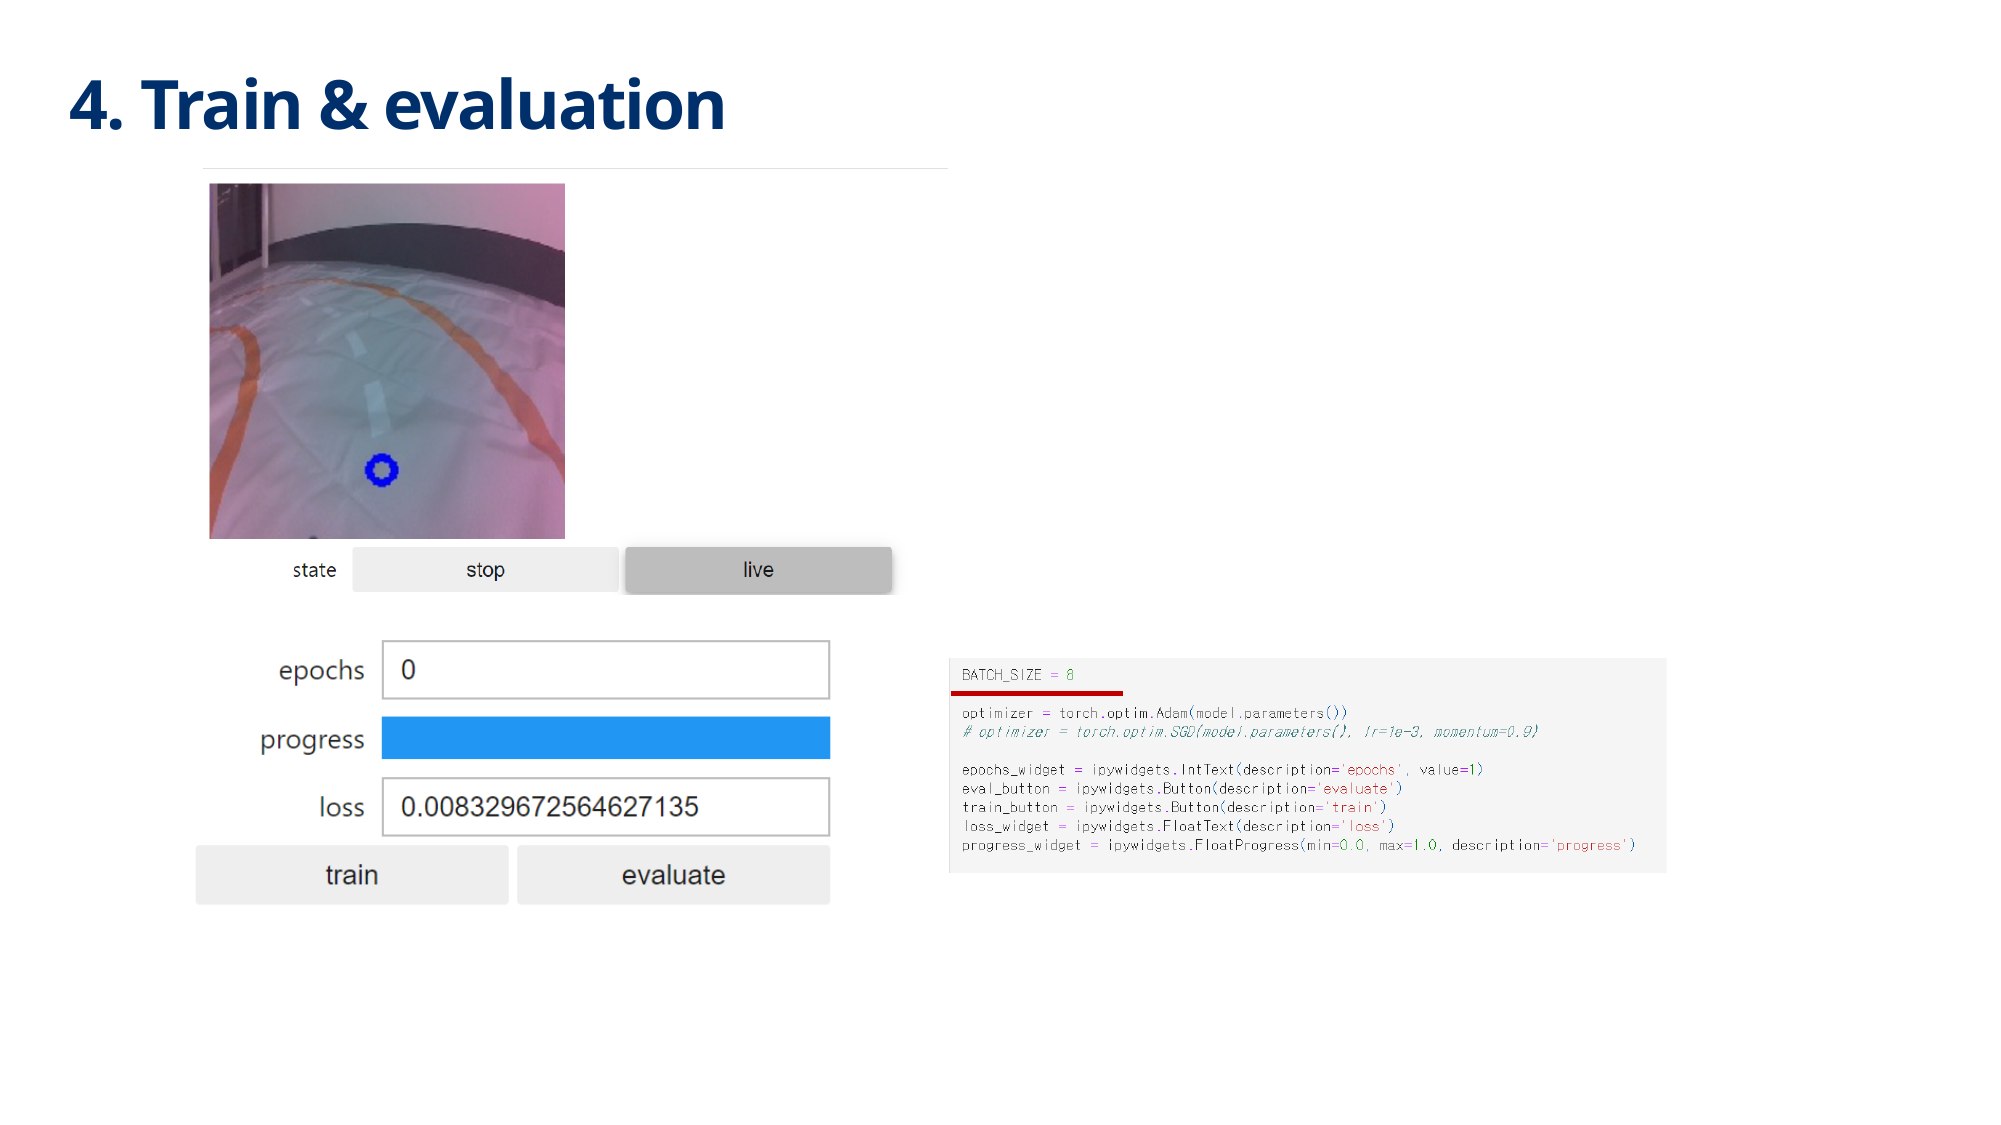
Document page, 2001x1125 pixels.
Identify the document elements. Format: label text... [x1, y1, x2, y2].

picture [183, 621, 843, 928]
picture [183, 168, 948, 613]
picture [947, 621, 1667, 873]
title 4. Train & evaluation [54, 30, 1946, 159]
